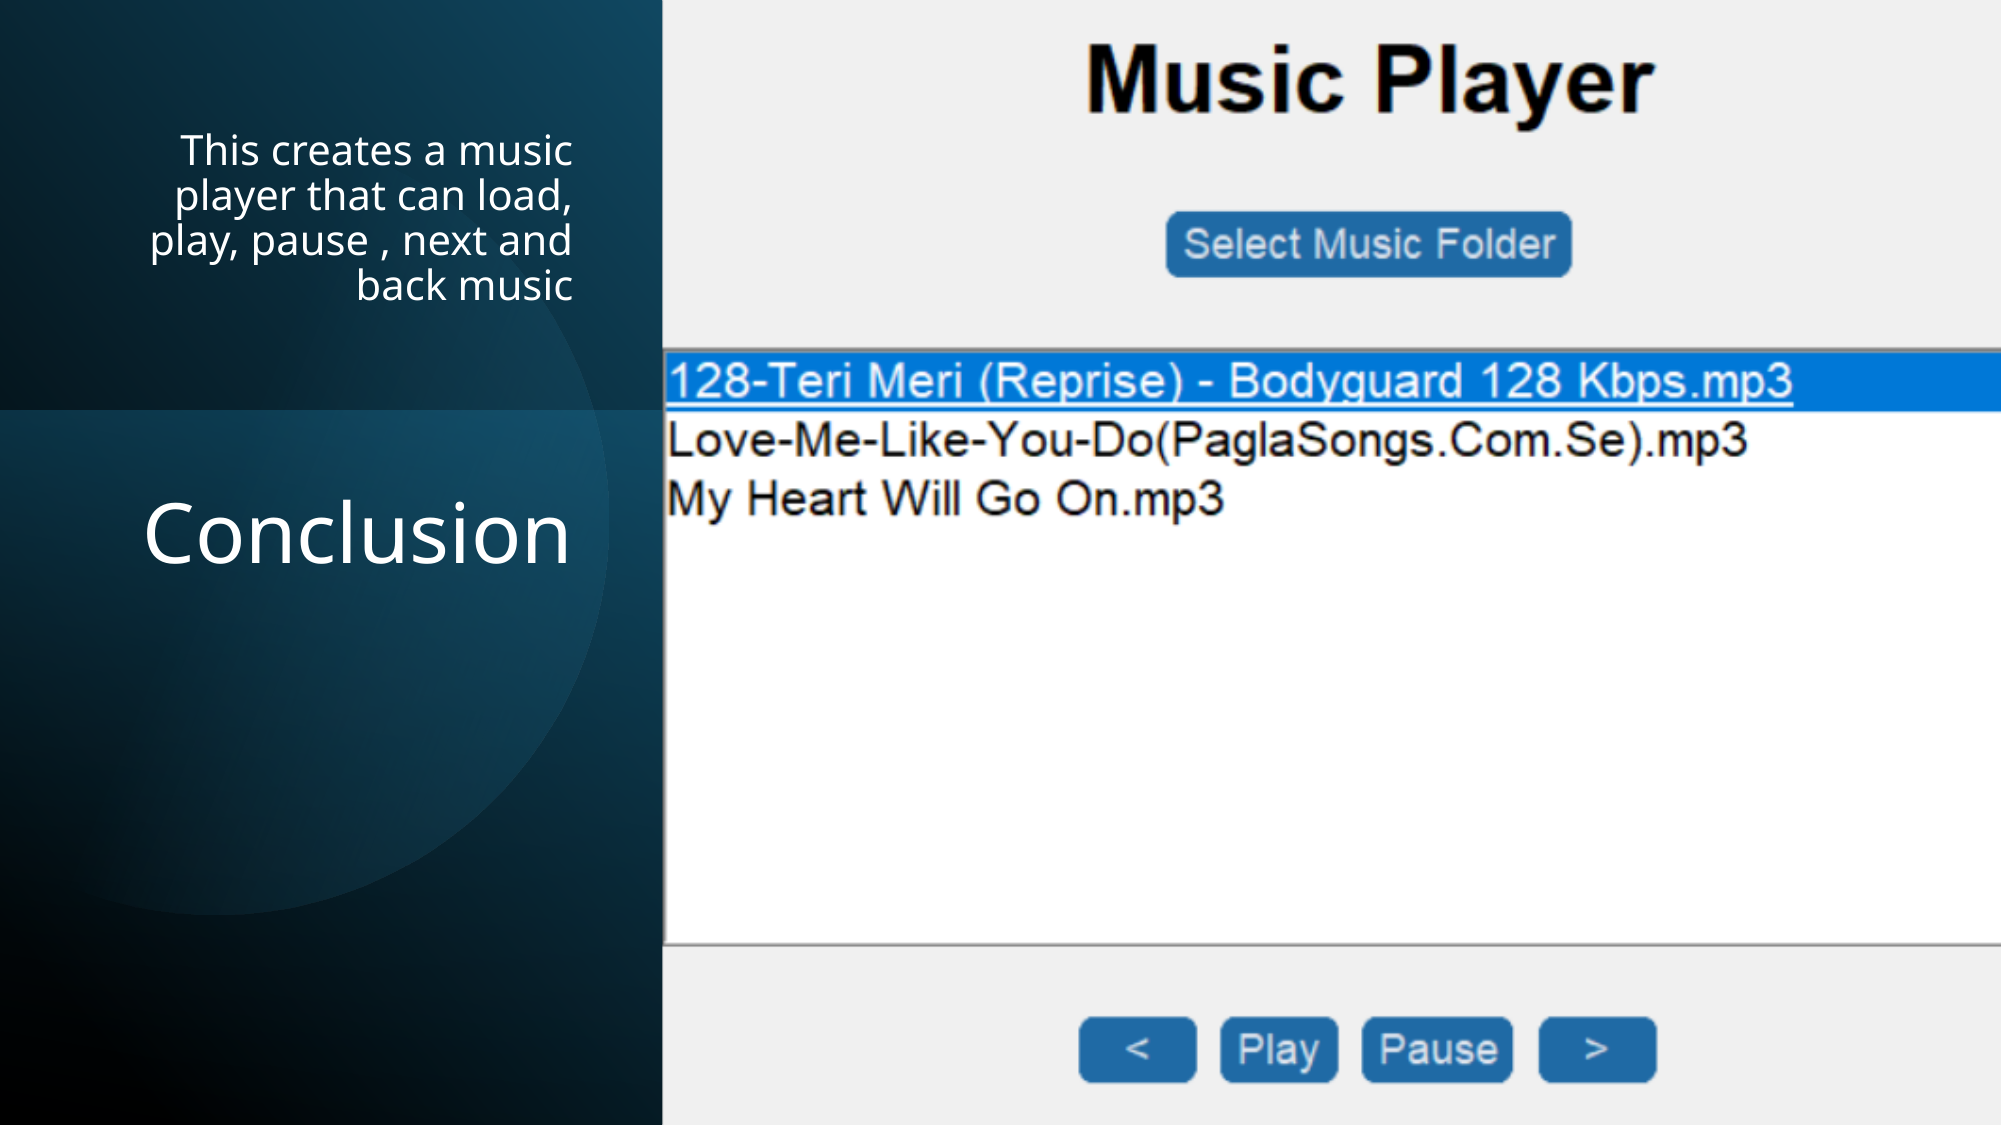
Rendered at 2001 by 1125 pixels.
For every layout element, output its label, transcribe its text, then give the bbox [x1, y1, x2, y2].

text_box [0, 0, 661, 409]
text_box [0, 134, 610, 896]
subtitle This creates a music player that can load, play, pause , next and back music [127, 122, 589, 349]
picture [661, 0, 2001, 1125]
title Conclusion [87, 484, 589, 1064]
text_box [0, 409, 661, 1125]
